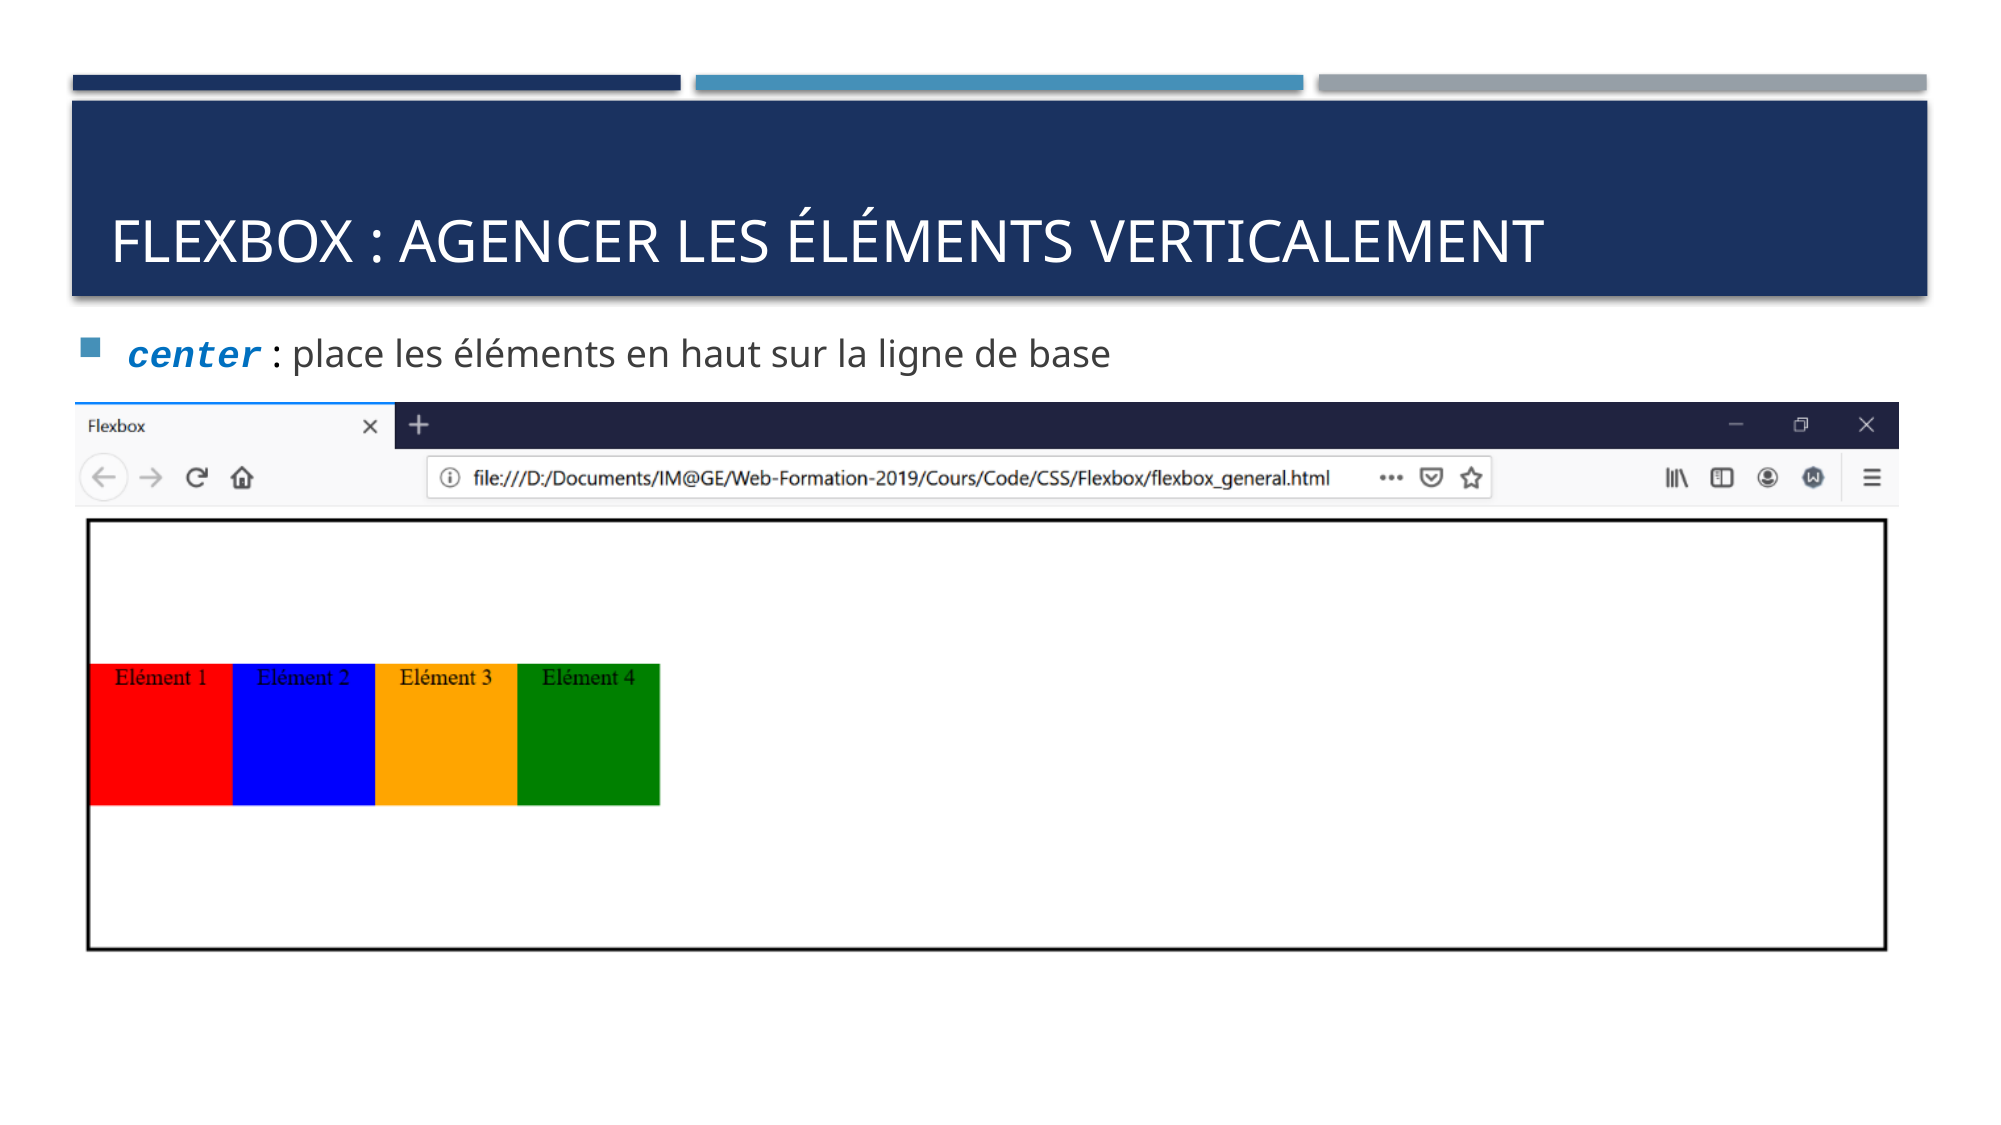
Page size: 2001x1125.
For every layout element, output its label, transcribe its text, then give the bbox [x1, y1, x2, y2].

picture [74, 401, 1899, 977]
title flexbox : agencer les éléments verticalement [95, 115, 1905, 282]
text_box center : place les éléments en haut sur la ligne de base [62, 328, 1896, 377]
